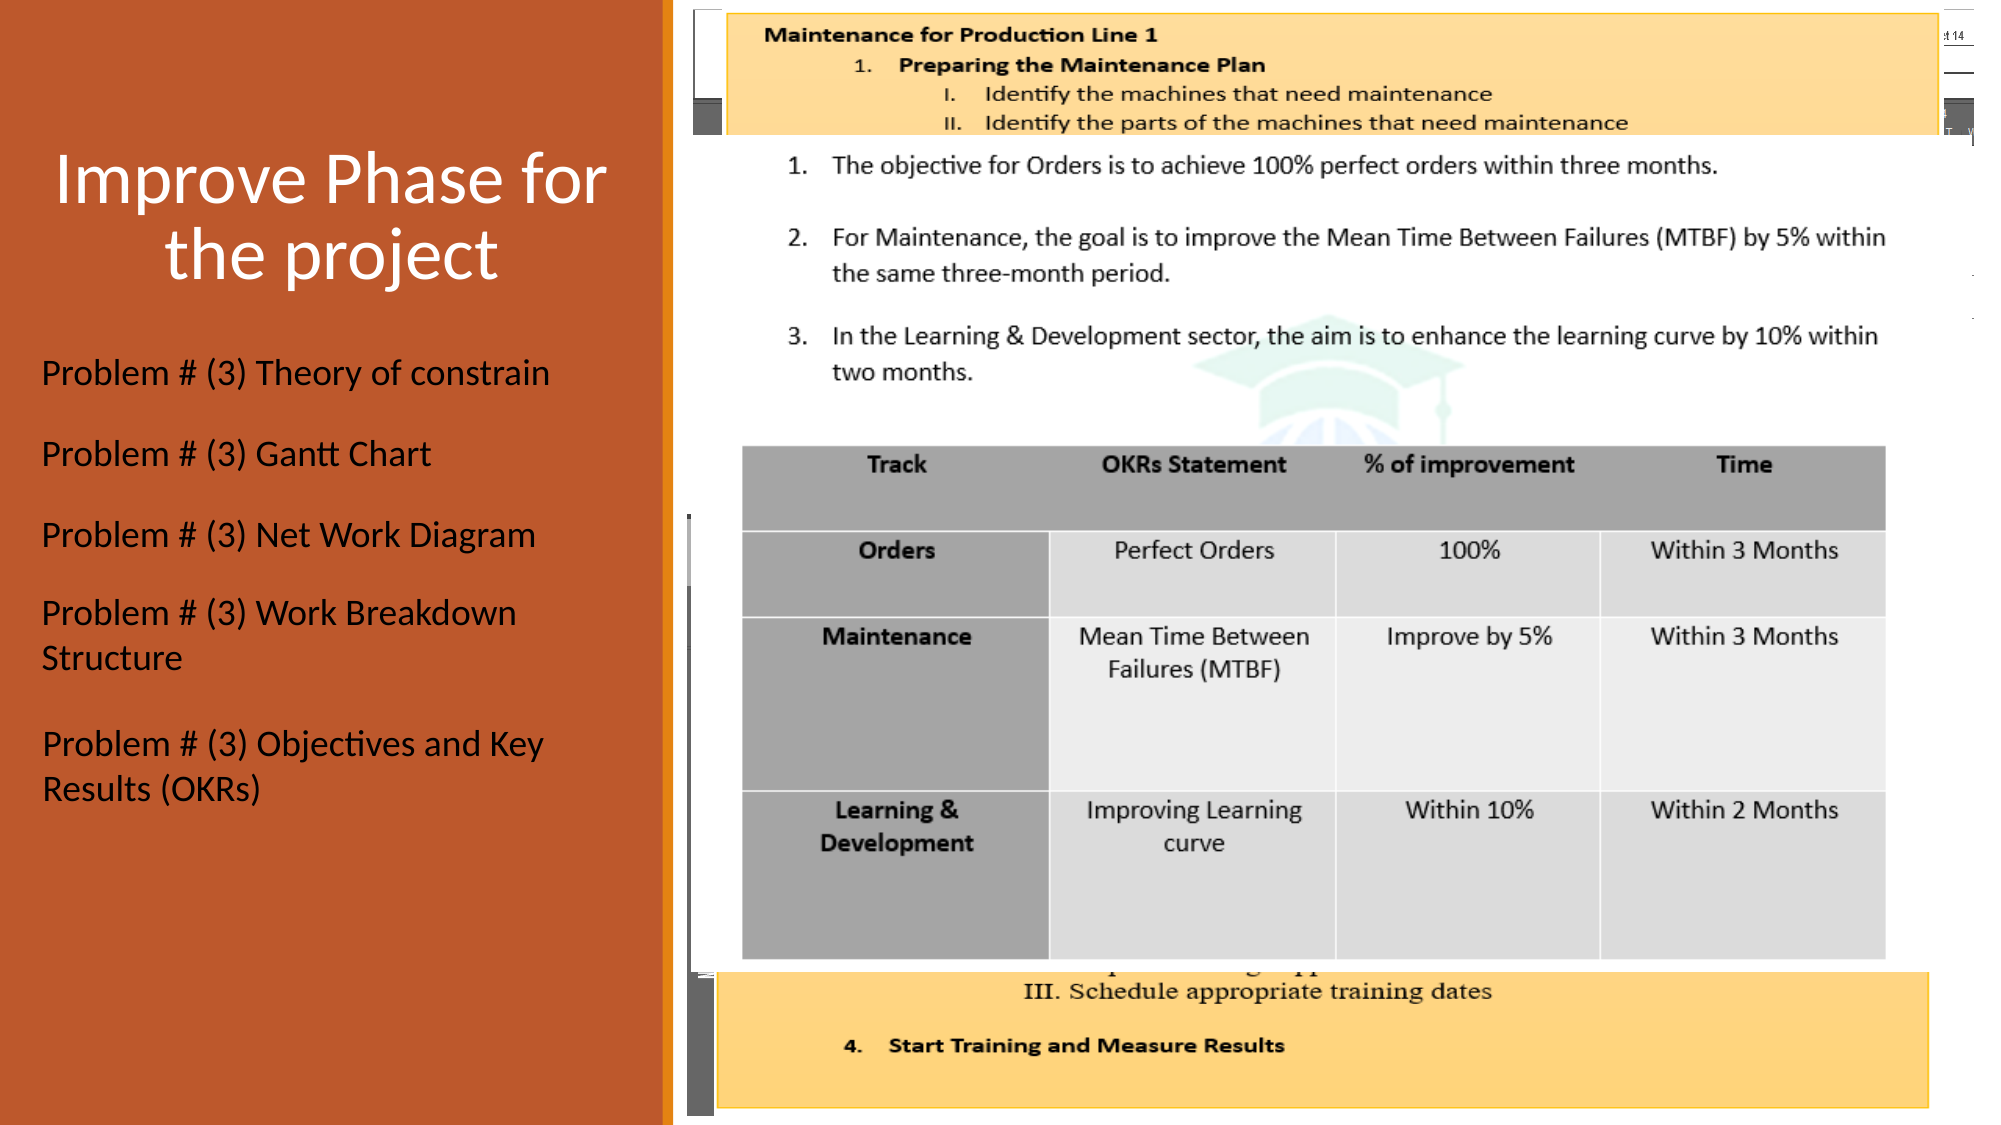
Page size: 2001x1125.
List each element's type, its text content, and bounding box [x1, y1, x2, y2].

text_box Problem # (3) Gantt Chart [26, 421, 462, 482]
text_box Problem # (3) Objectives and Key Results (OKRs) [27, 711, 632, 817]
text_box Improve Phase for the project [0, 134, 665, 303]
text_box Problem # (3) Work Breakdown Structure [26, 580, 665, 686]
text_box Problem # (3) Net Work Diagram [26, 502, 568, 563]
picture [687, 7, 1974, 1116]
text_box Problem # (3) Theory of constrain [26, 340, 582, 401]
